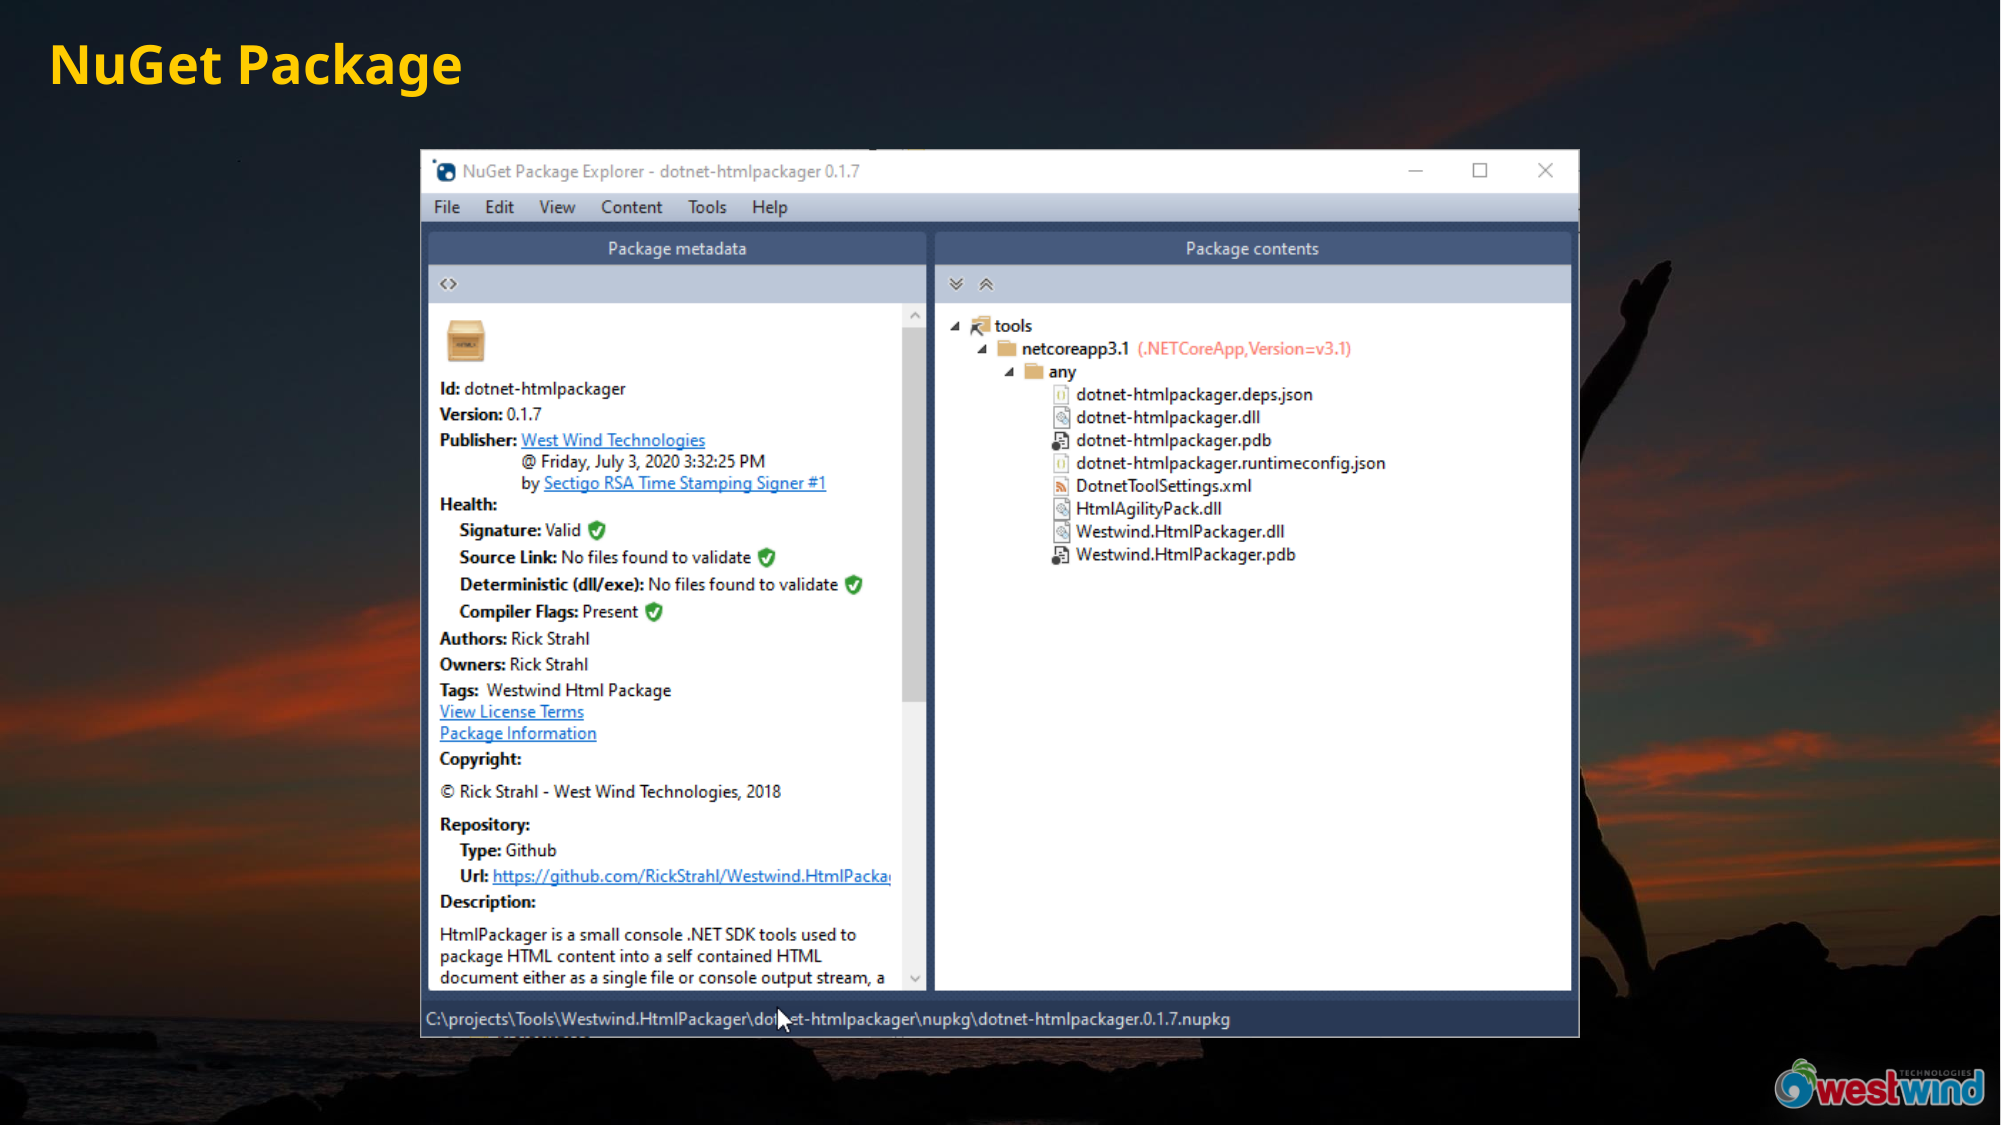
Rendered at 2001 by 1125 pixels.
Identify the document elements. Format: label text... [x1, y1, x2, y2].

picture [0, 0, 2001, 1125]
title NuGet Package [33, 24, 1734, 100]
